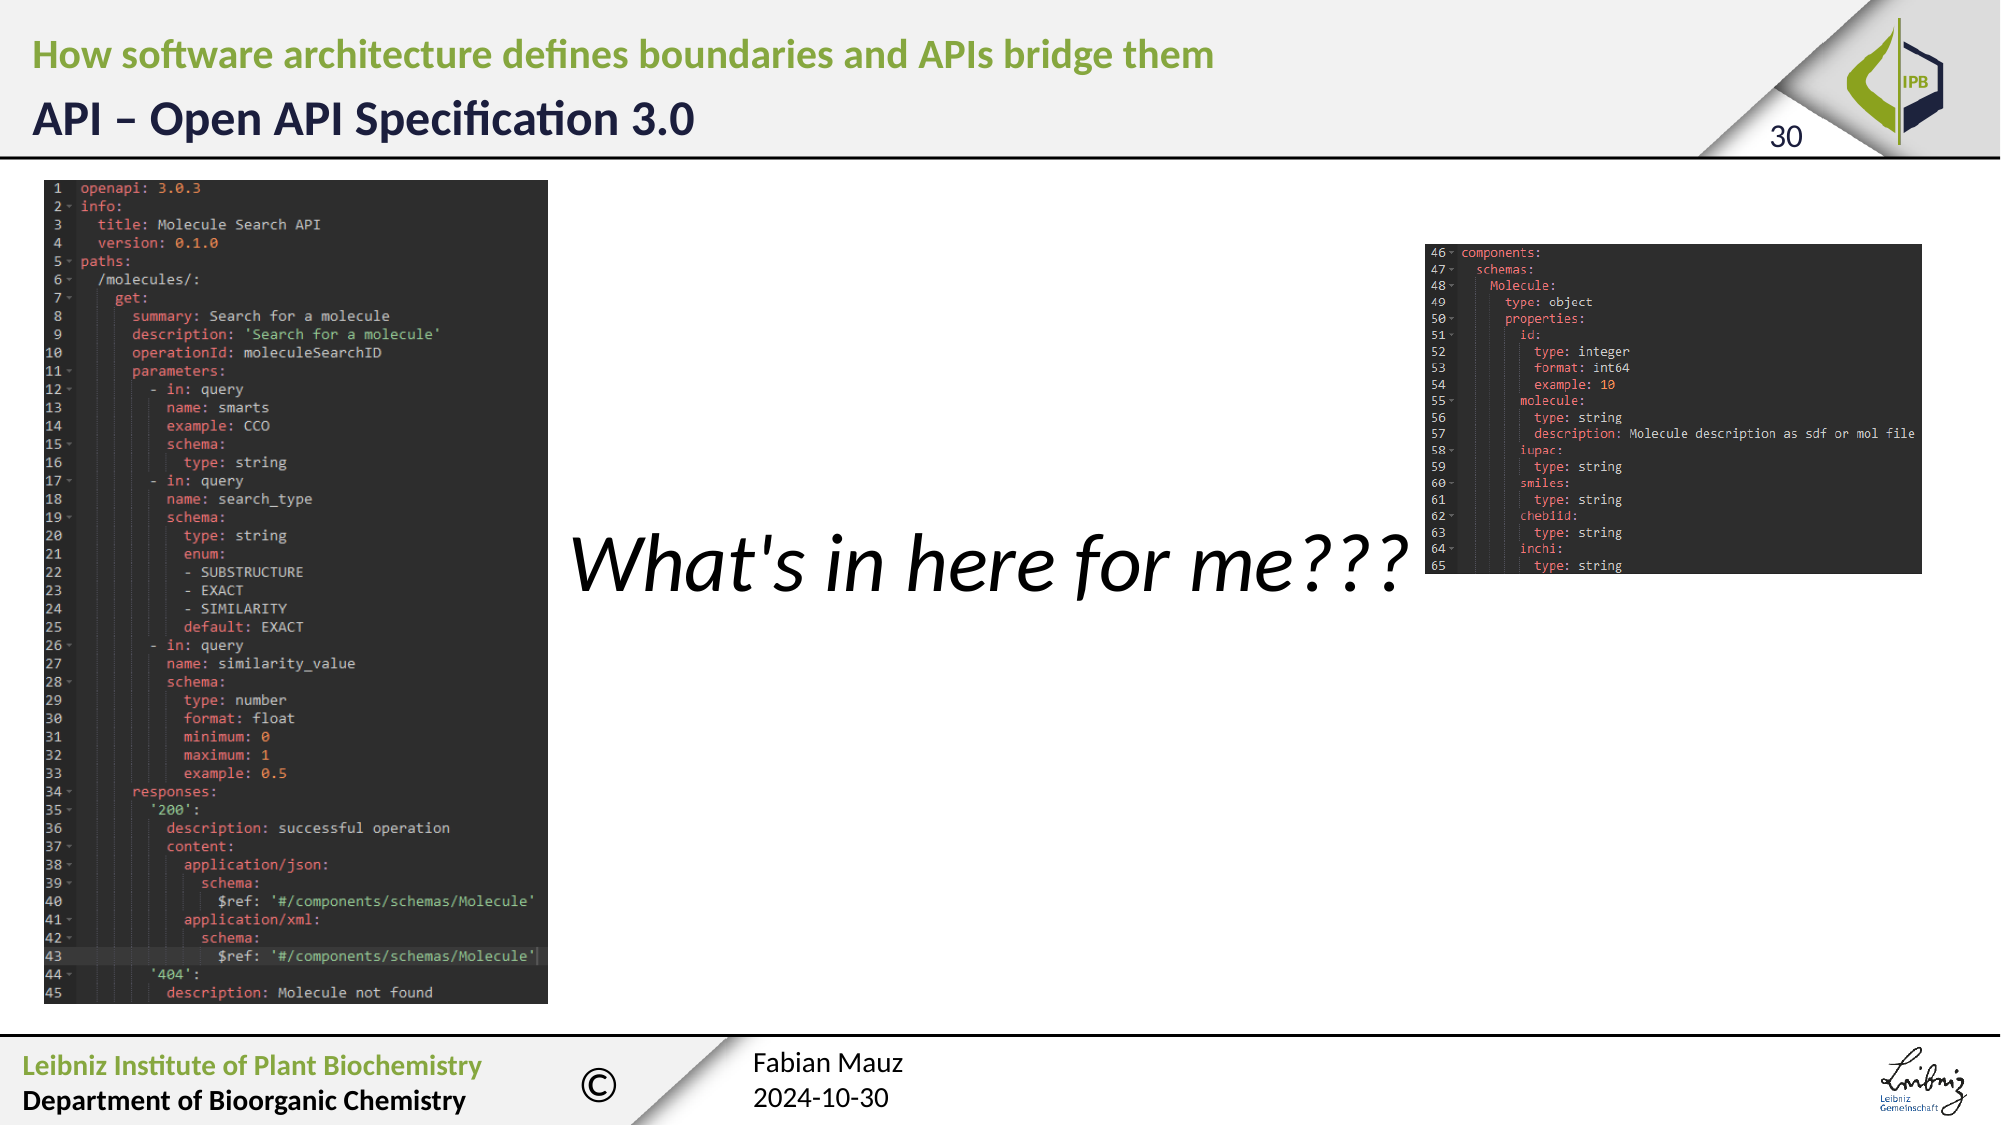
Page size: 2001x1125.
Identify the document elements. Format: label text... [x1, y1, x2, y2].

list API – Open API Specification 3.0 [17, 79, 1223, 149]
list How software architecture defines boundaries and APIs bridge them [17, 19, 1296, 79]
text_box What's in here for me??? [554, 500, 1426, 615]
picture [0, 0, 2001, 1125]
